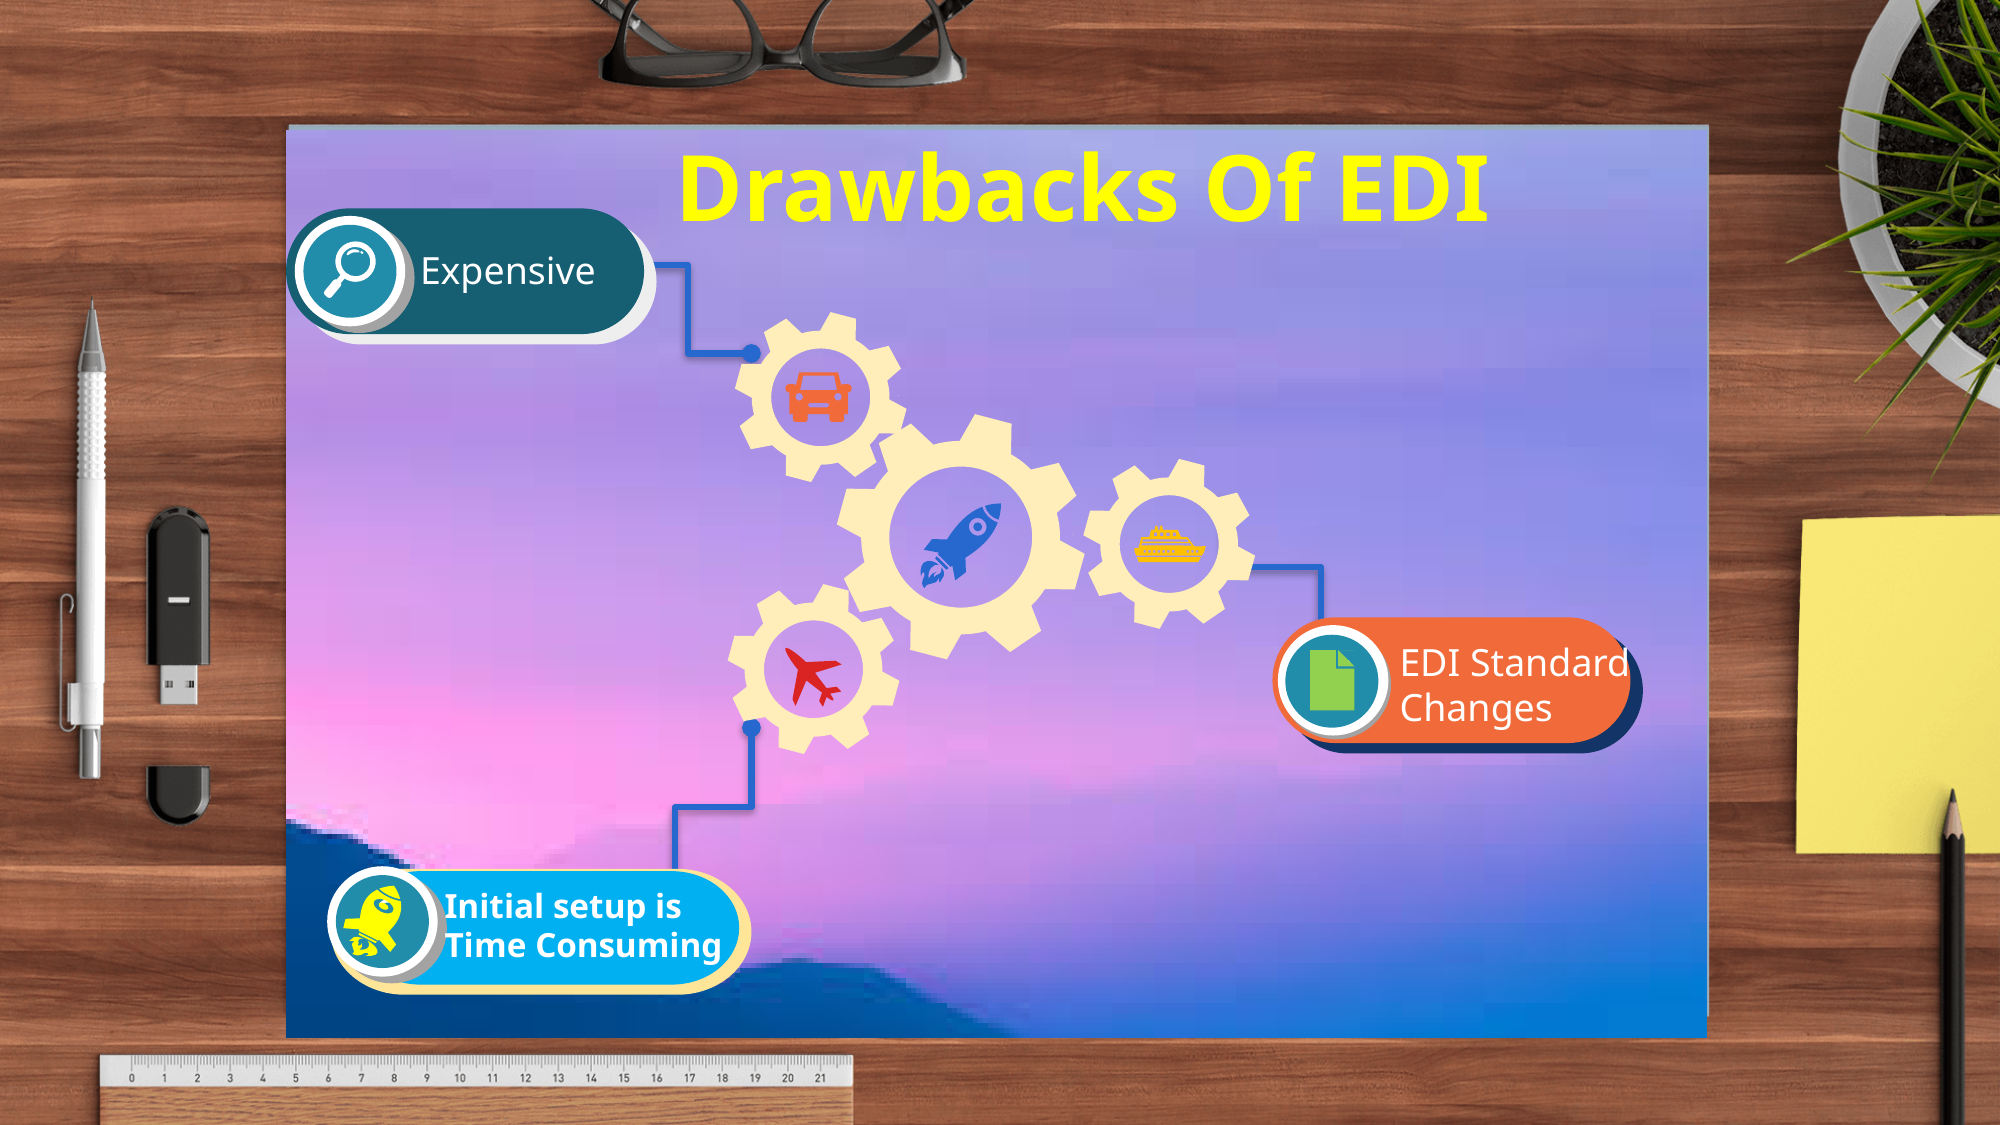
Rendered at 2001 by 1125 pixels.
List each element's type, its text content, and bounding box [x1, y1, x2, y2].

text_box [623, 264, 752, 354]
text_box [727, 311, 1256, 755]
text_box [1260, 518, 1335, 616]
picture [0, 0, 2000, 1125]
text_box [633, 768, 794, 846]
text_box Drawbacks Of EDI [660, 122, 1507, 127]
